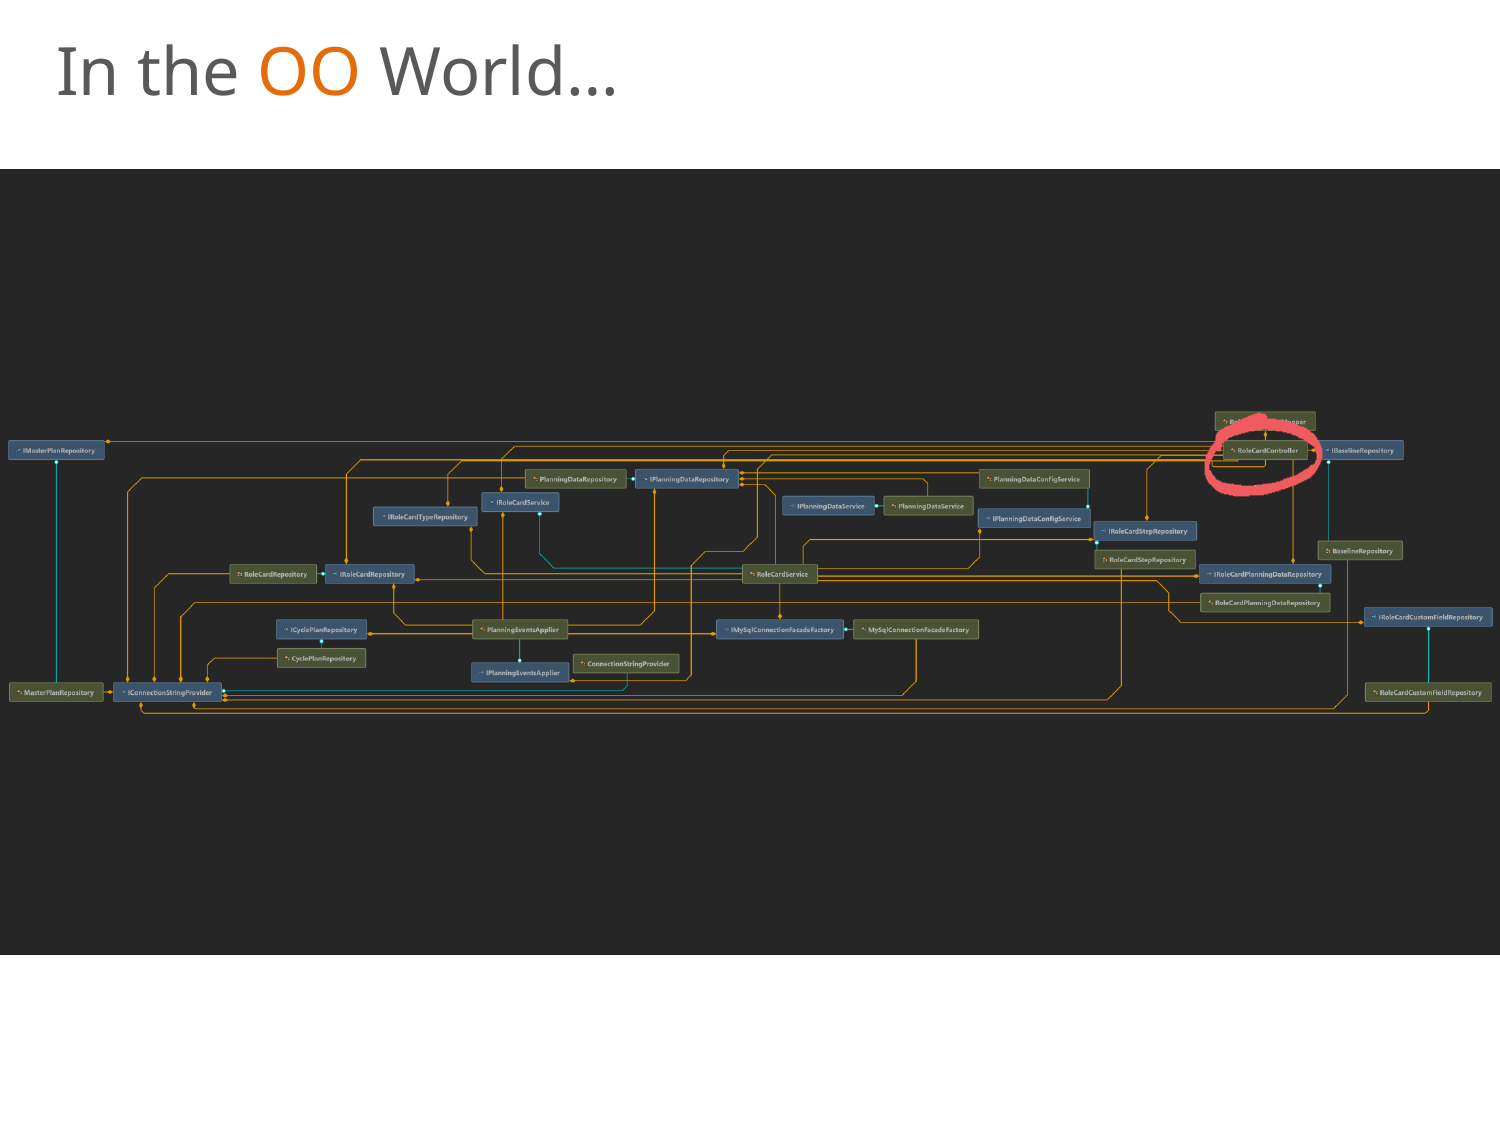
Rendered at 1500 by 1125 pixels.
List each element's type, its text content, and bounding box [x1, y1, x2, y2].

picture [0, 169, 1500, 956]
text_box In the OO World… [41, 30, 1329, 168]
